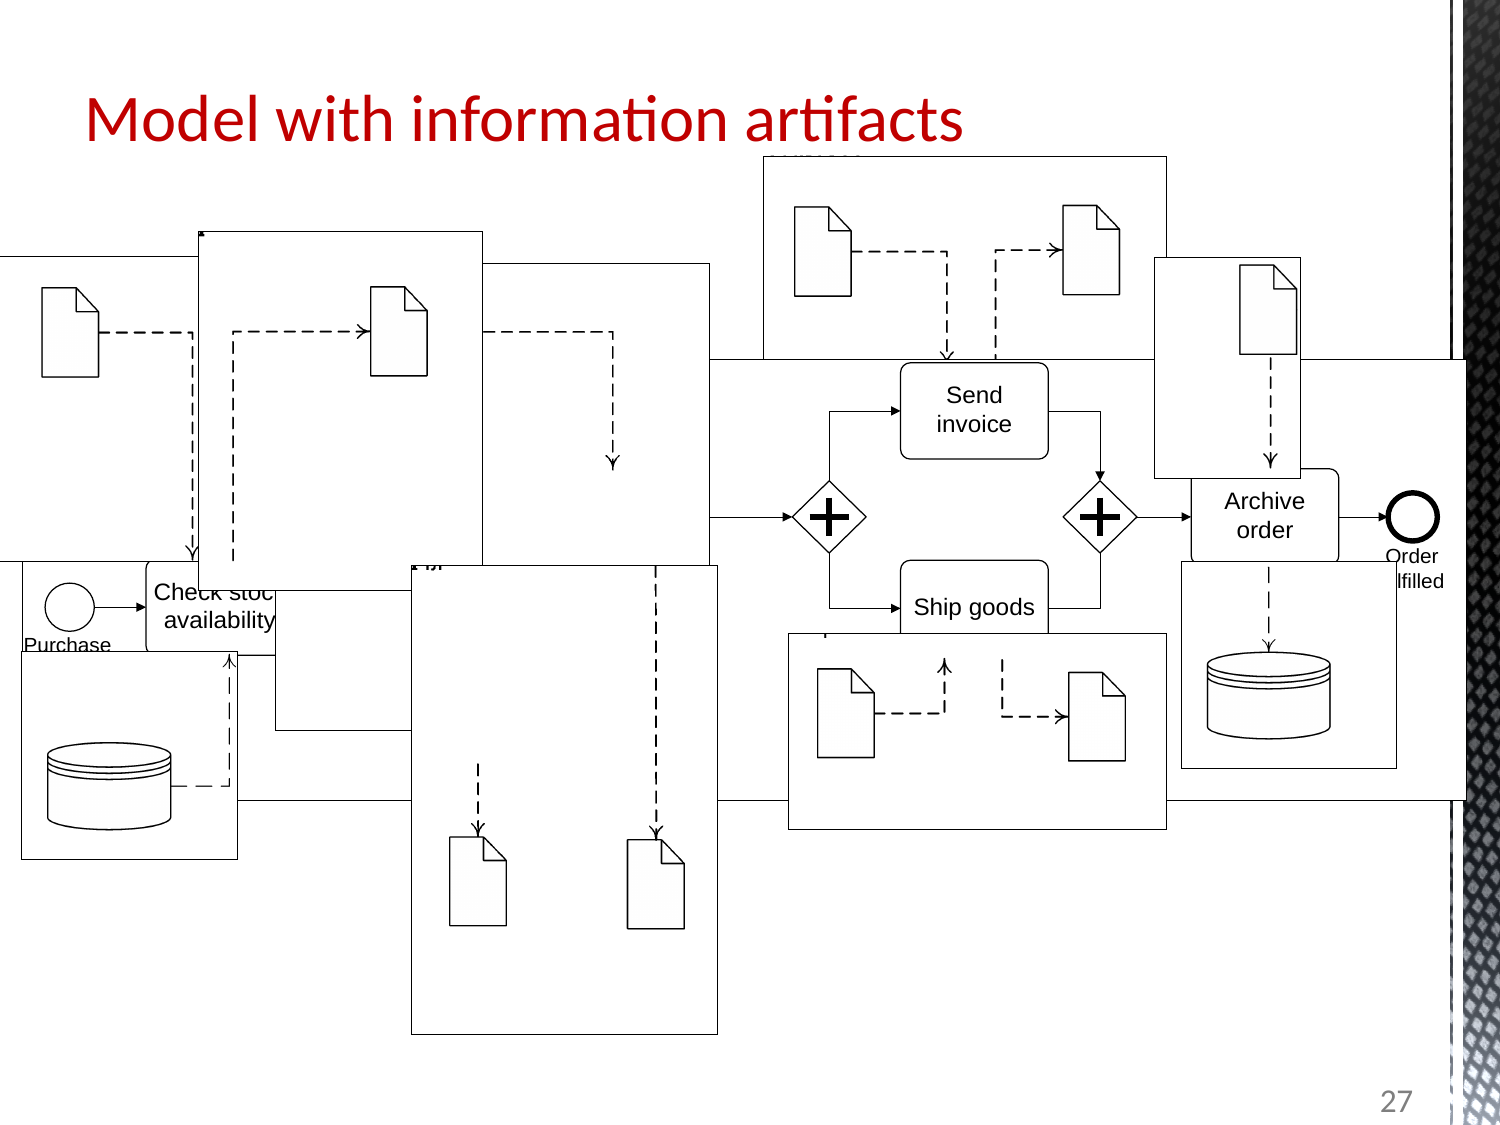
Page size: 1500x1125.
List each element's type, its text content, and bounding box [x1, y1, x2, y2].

slide_number ‹#› [1352, 1086, 1441, 1112]
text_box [275, 599, 406, 731]
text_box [1154, 257, 1301, 479]
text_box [763, 155, 1167, 357]
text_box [0, 256, 193, 562]
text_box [1180, 560, 1397, 770]
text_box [488, 263, 710, 563]
title Model with information artifacts [69, 49, 1393, 180]
picture [1447, 0, 1500, 1125]
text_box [21, 651, 238, 860]
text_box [788, 632, 1167, 831]
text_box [411, 565, 718, 1036]
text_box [21, 570, 406, 801]
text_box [198, 231, 483, 591]
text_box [714, 359, 1467, 801]
